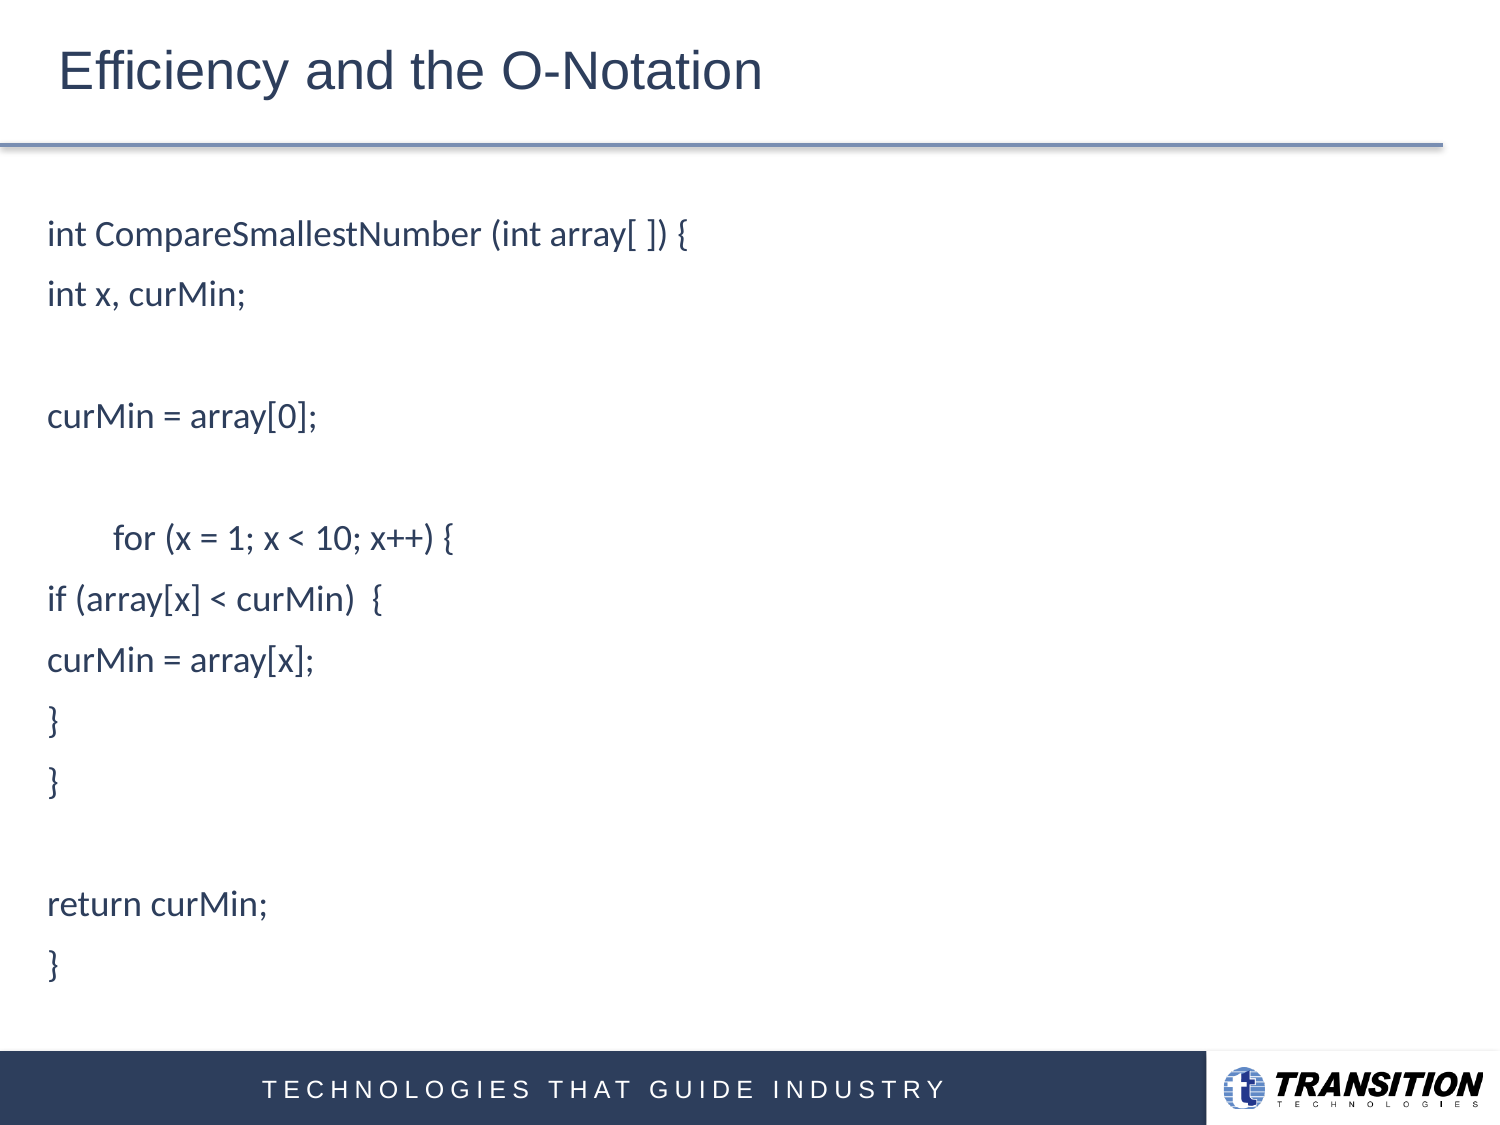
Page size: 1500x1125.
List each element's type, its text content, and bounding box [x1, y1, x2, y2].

list int CompareSmallestNumber (int array[ ]) { int x, curMin; curMin = array[0]; for (x = 1; x < 10; x++) { if (array[x] < curMin) { curMin = array[x]; } } return curMin; } [0, 201, 1500, 997]
title Efficiency and the O-Notation [0, 0, 1500, 145]
